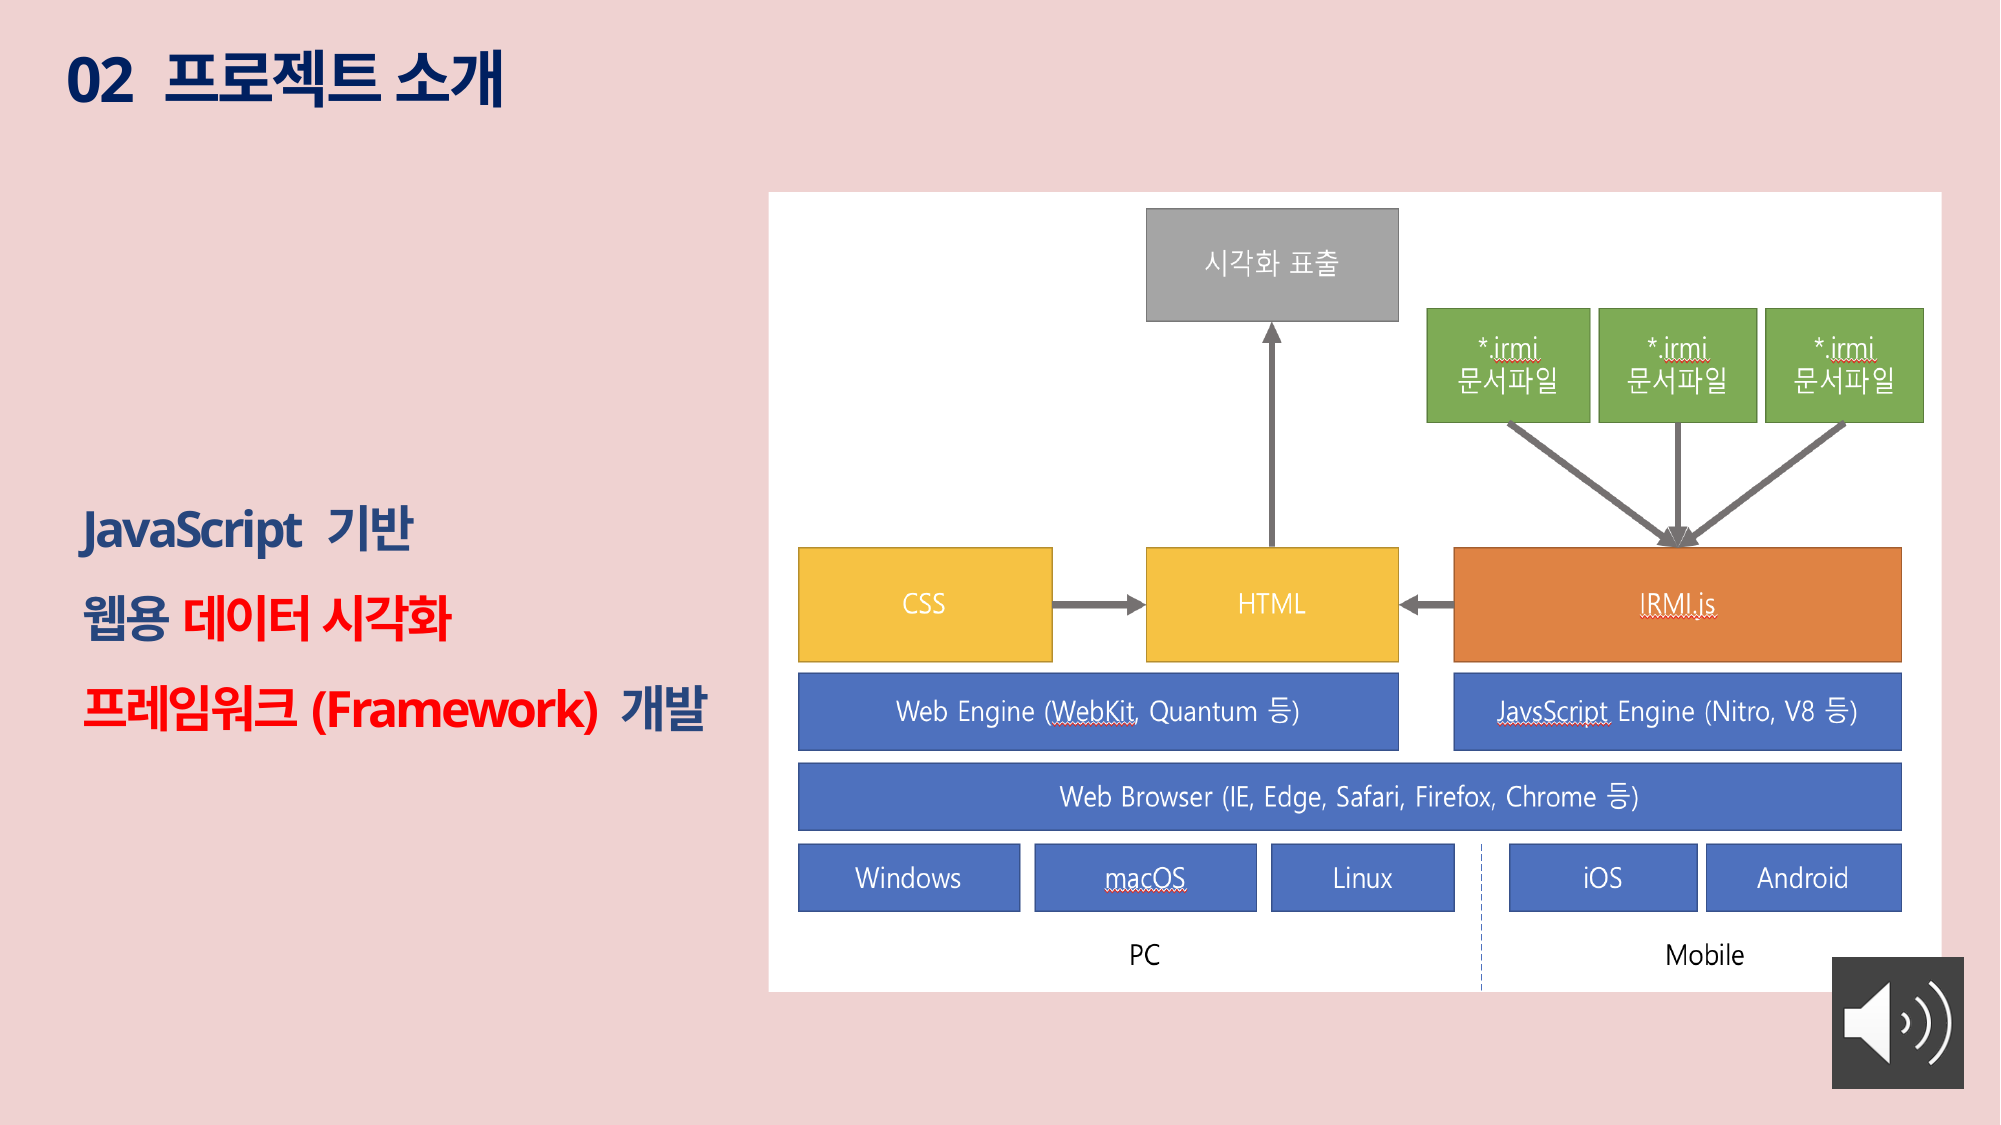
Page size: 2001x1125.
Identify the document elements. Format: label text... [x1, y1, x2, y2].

text_box JavaScript 기반 웹용 데이터 시각화 프레임워크(Framework) 개발 [67, 370, 768, 746]
picture [768, 192, 1965, 1090]
text_box 02 프로젝트 소개 [51, 32, 522, 122]
